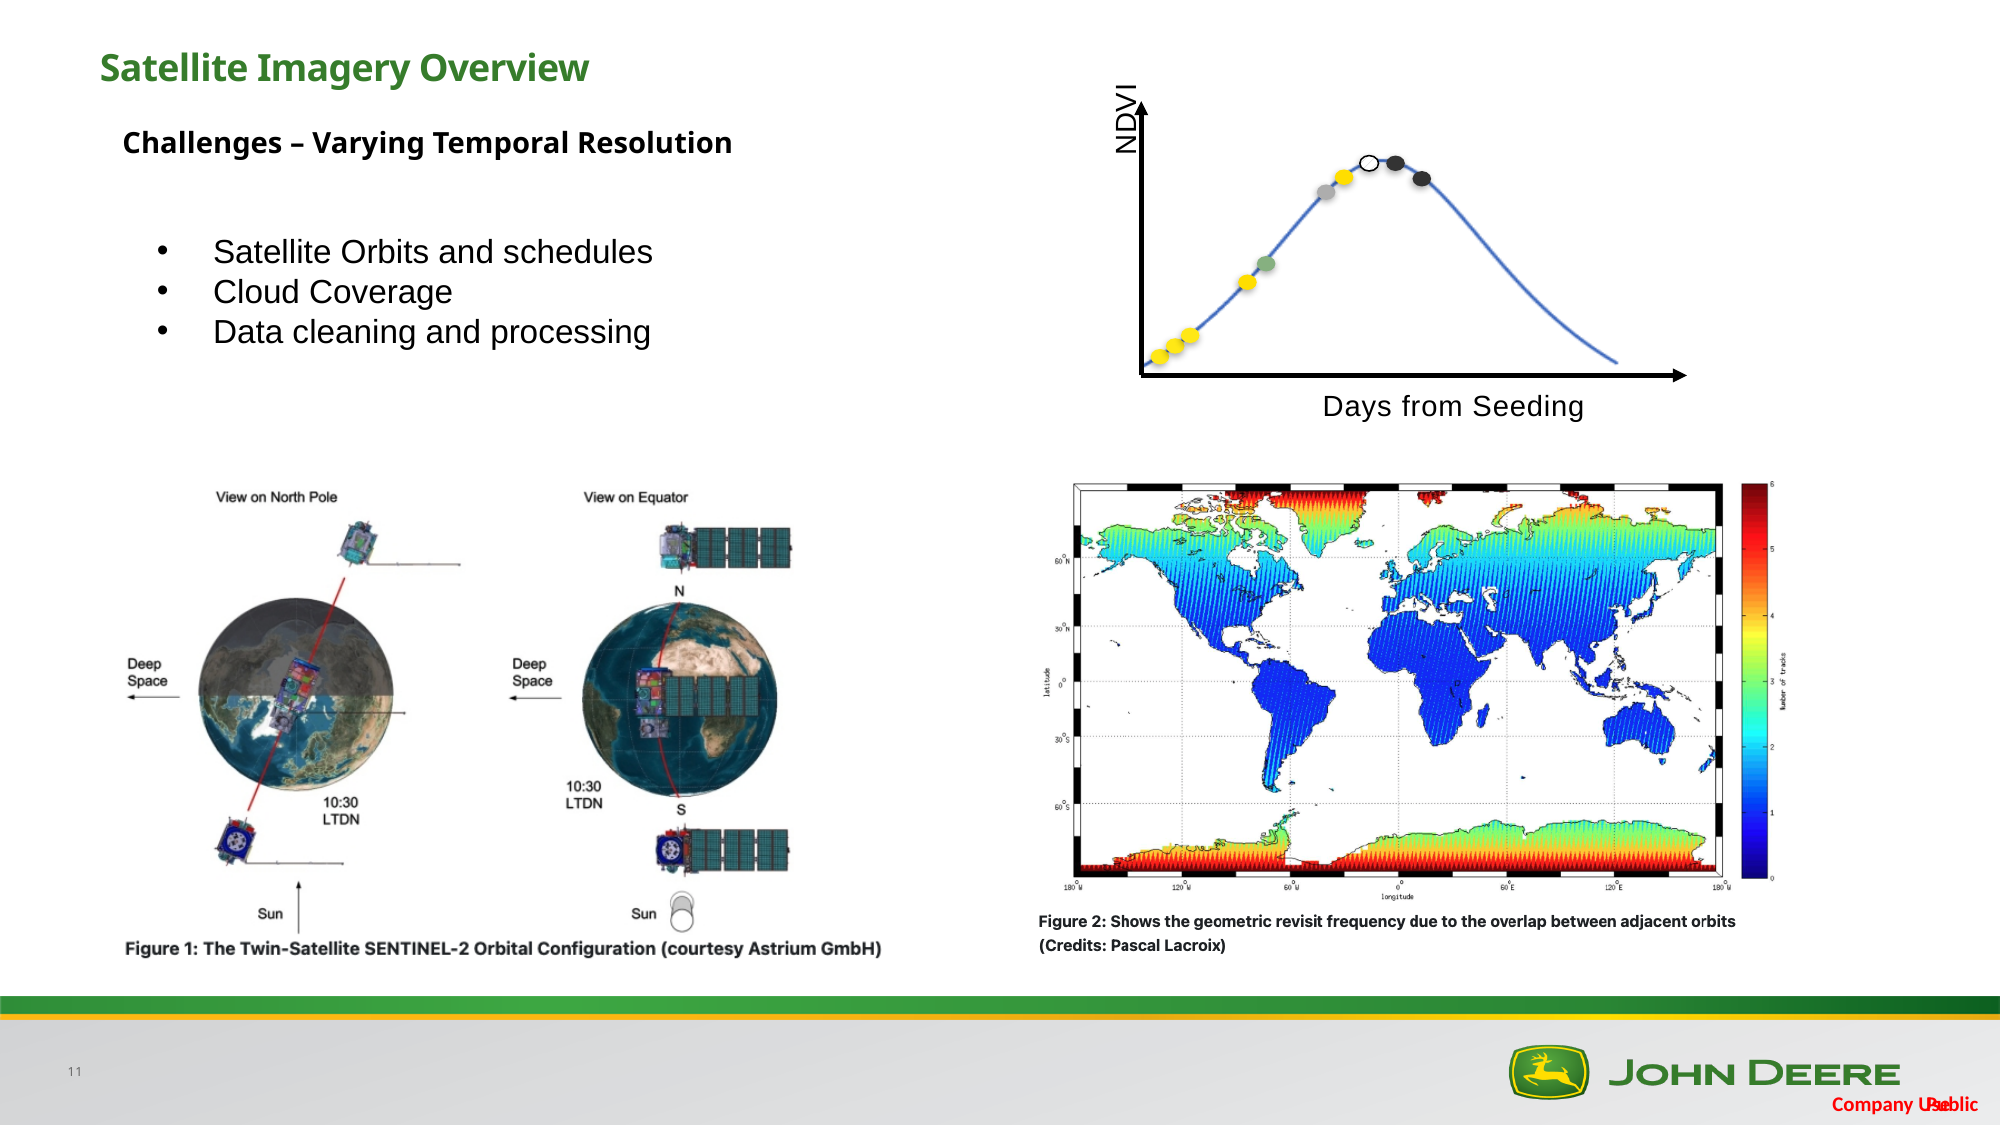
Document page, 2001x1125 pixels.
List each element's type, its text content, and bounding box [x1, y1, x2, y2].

picture [99, 480, 895, 966]
picture [1028, 462, 1799, 959]
text_box Challenges – Varying Temporal Resolution [122, 124, 871, 231]
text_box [1082, 100, 1688, 415]
text_box Satellite Orbits and schedules Cloud Coverage Data cleaning and processing [156, 230, 804, 351]
title Satellite Imagery Overview [99, 48, 1900, 155]
picture [0, 996, 2000, 1125]
